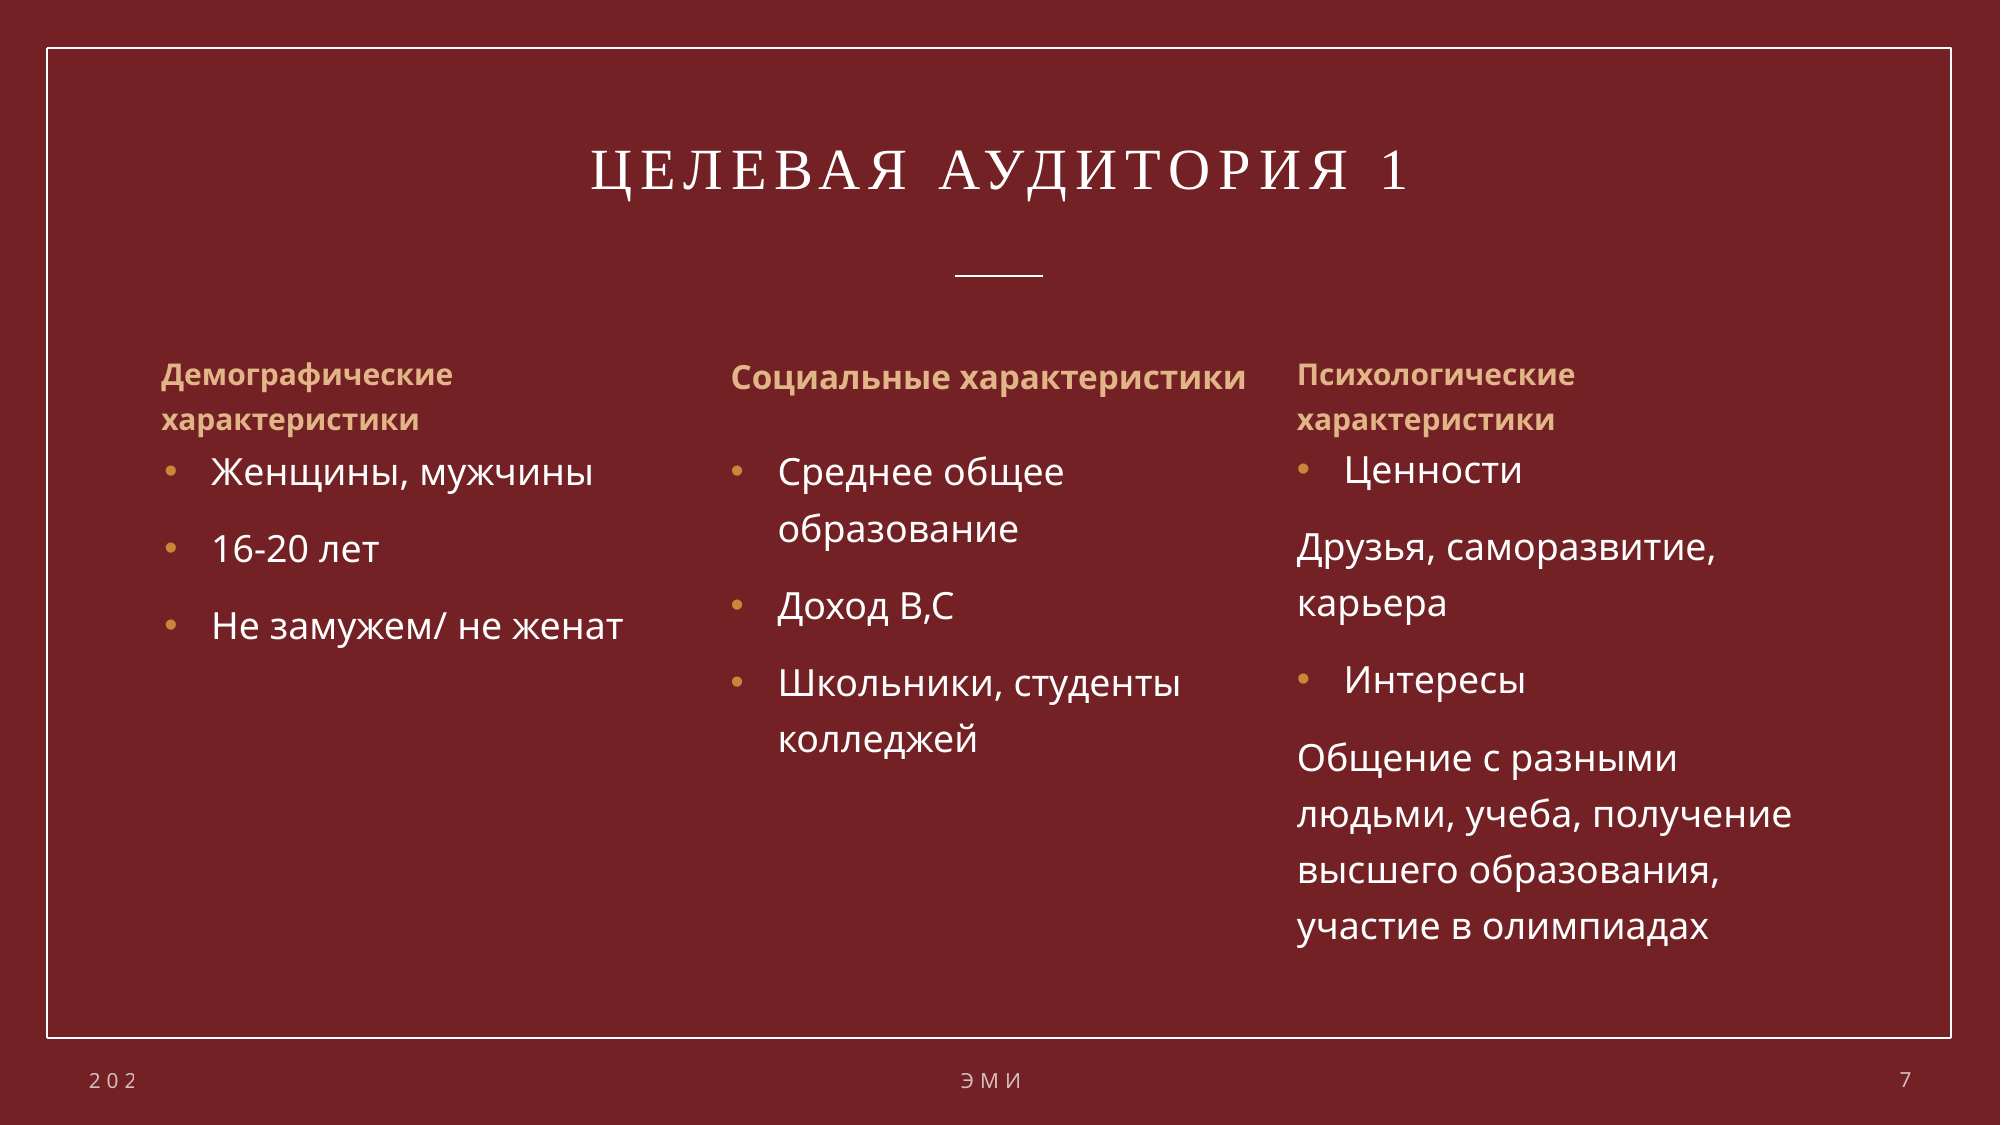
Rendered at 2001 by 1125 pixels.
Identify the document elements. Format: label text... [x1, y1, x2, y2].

list Психологические характеристики [1296, 346, 1839, 434]
list Демографические характеристики [161, 346, 704, 438]
slide_number 7 [1549, 1050, 1912, 1111]
list Ценности Друзья, саморазвитие, карьера Интересы Общение с разными людьми, учеба, получение высшего образования, участие в олимпиадах [1296, 434, 1839, 963]
list Социальные характеристики [730, 346, 1273, 437]
footer ЭМИТ [542, 1050, 1458, 1111]
title ЦЕЛЕВАЯ АУДИТОРИЯ 1 [177, 87, 1823, 202]
list Среднее общее образование Доход B,C Школьники, студенты колледжей [730, 437, 1273, 965]
list Женщины, мужчины 16-20 лет Не замужем/ не женат [164, 437, 707, 965]
slide_number 2021 [88, 1050, 451, 1111]
